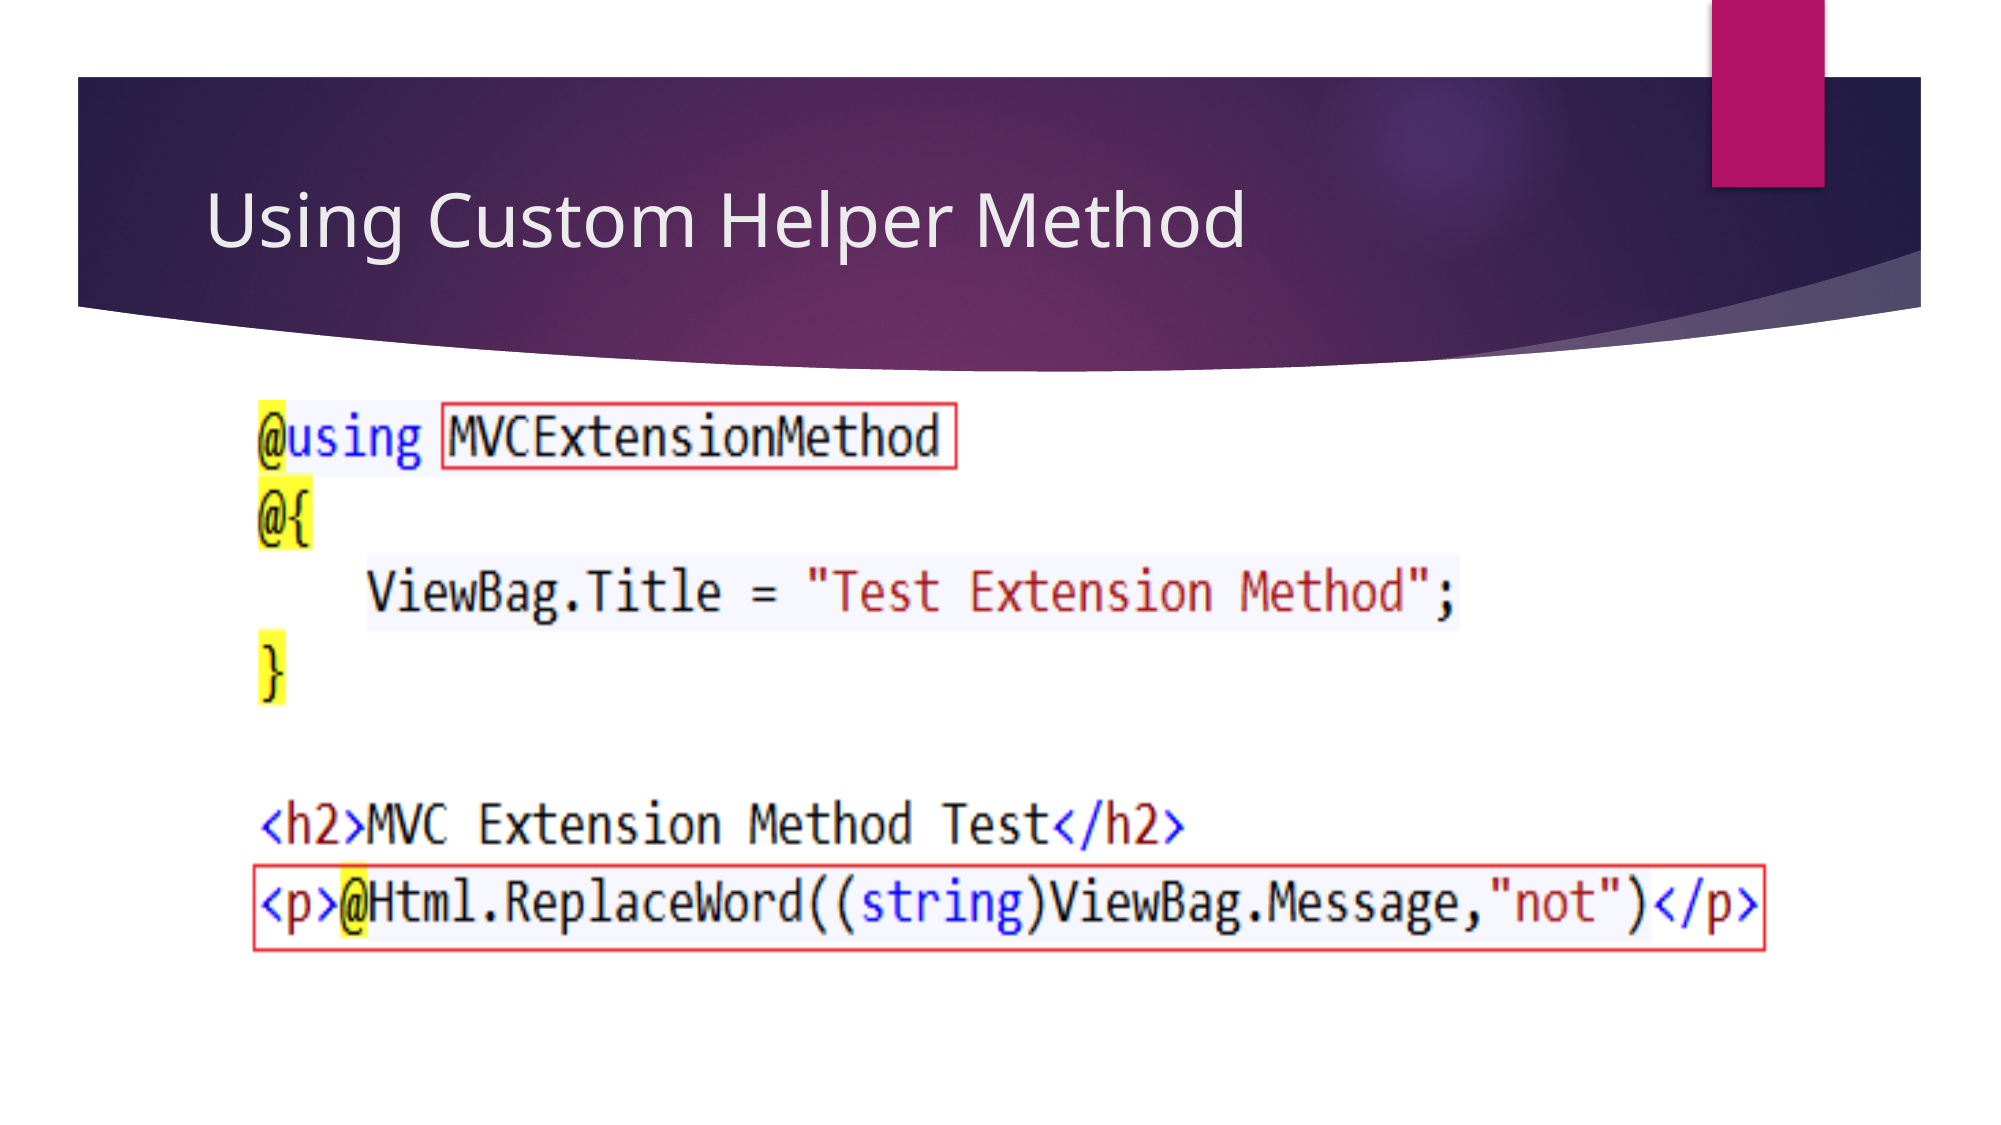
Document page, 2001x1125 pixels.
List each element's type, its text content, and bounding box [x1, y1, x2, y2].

title Using Custom Helper Method [189, 159, 1627, 276]
picture [239, 400, 1775, 963]
picture [79, 78, 1920, 371]
